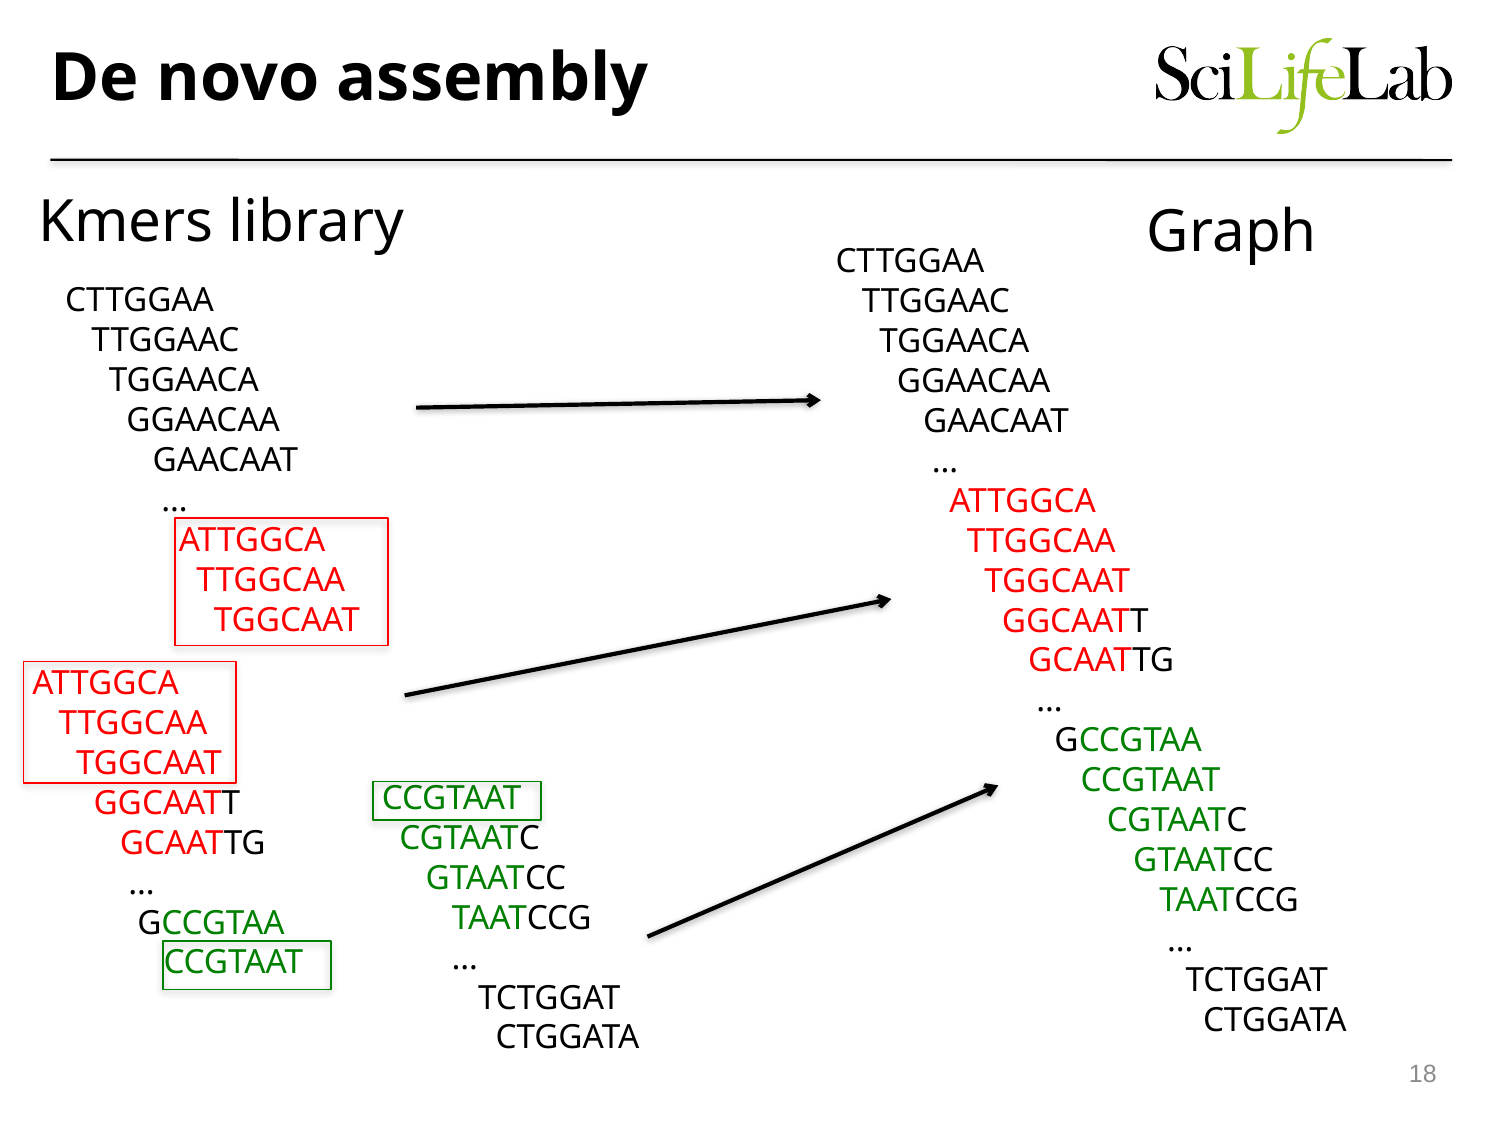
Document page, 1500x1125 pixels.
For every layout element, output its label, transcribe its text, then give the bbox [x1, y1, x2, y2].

text_box Kmers library [23, 175, 621, 261]
text_box [372, 781, 542, 821]
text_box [647, 785, 999, 937]
text_box [162, 940, 332, 990]
text_box CTTGGAA TTGGAAC TGGAACA GGAACAA GAACAAT … ATTGGCA TTGGCAA TGGCAAT [50, 271, 466, 646]
text_box CTTGGAA TTGGAAC TGGAACA GGAACAA GAACAAT … ATTGGCA TTGGCAA TGGCAAT GGCAATT GCAATTG … GCCGTAA CCGTAAT CGTAATC GTAATCC TAATCCG … TCTGGAT CTGGATA [820, 232, 1481, 1046]
picture [1156, 38, 1452, 134]
title De novo assembly [50, 34, 1075, 128]
text_box [174, 517, 389, 646]
text_box ATTGGCA TTGGCAA TGGCAAT GGCAATT GCAATTG … GCCGTAA CCGTAAT [17, 653, 487, 988]
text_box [404, 598, 892, 696]
slide_number 18 [1074, 1046, 1452, 1103]
text_box [23, 661, 237, 784]
text_box CCGTAAT CGTAATC GTAATCC TAATCCG … TCTGGAT CTGGATA [367, 768, 796, 1063]
text_box Graph [1132, 185, 1384, 271]
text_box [415, 399, 822, 408]
